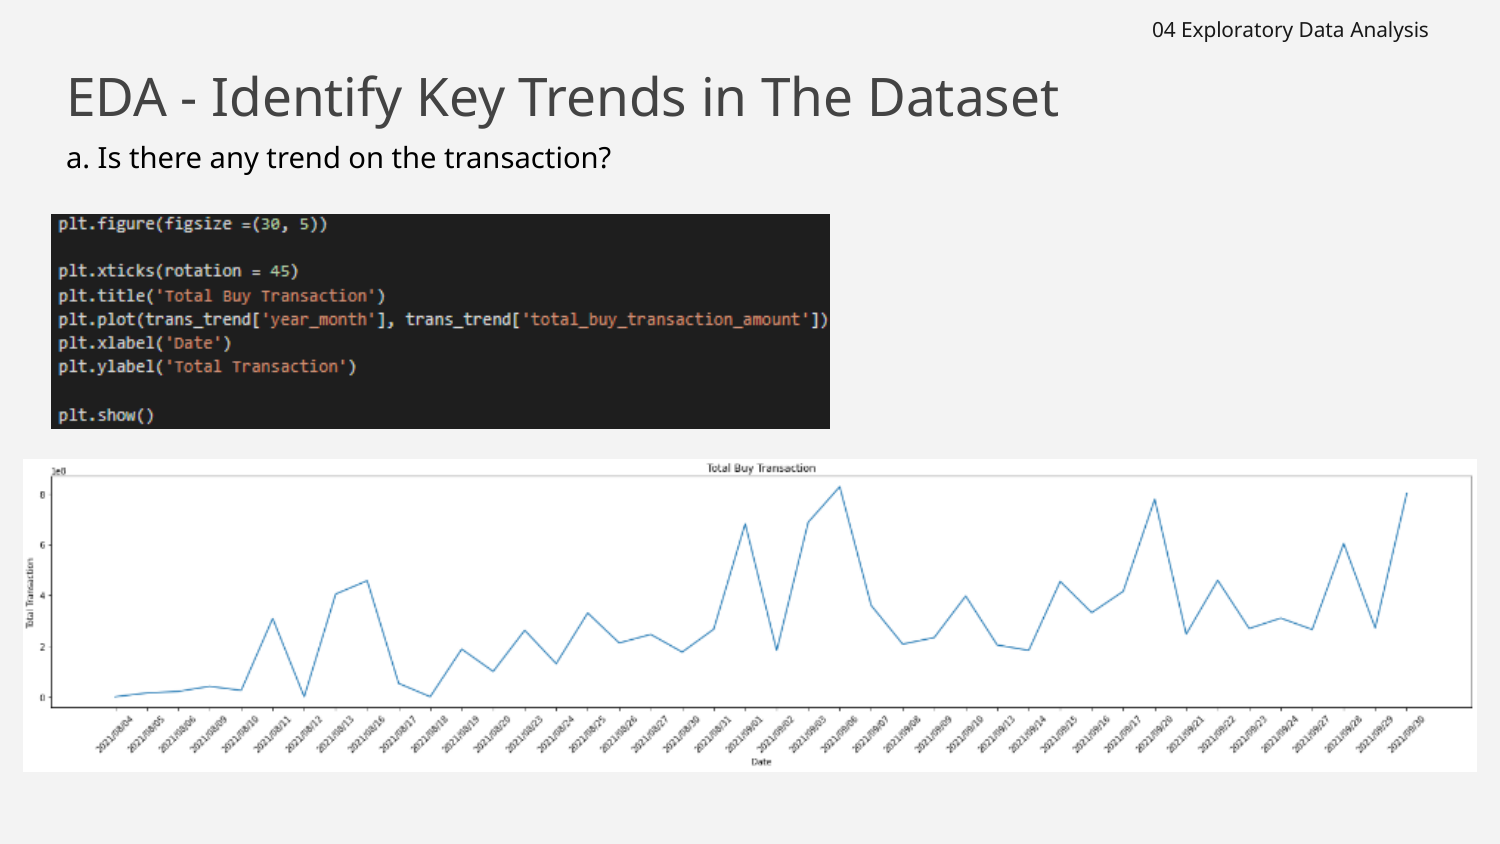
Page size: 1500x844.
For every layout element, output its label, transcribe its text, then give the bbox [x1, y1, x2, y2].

title EDA - Identify Key Trends in The Dataset [51, 48, 1449, 142]
picture [50, 213, 830, 429]
text_box 04 Exploratory Data Analysis [1137, 1, 1499, 53]
picture [22, 458, 1477, 773]
list a. Is there any trend on the transaction? [51, 124, 1043, 184]
